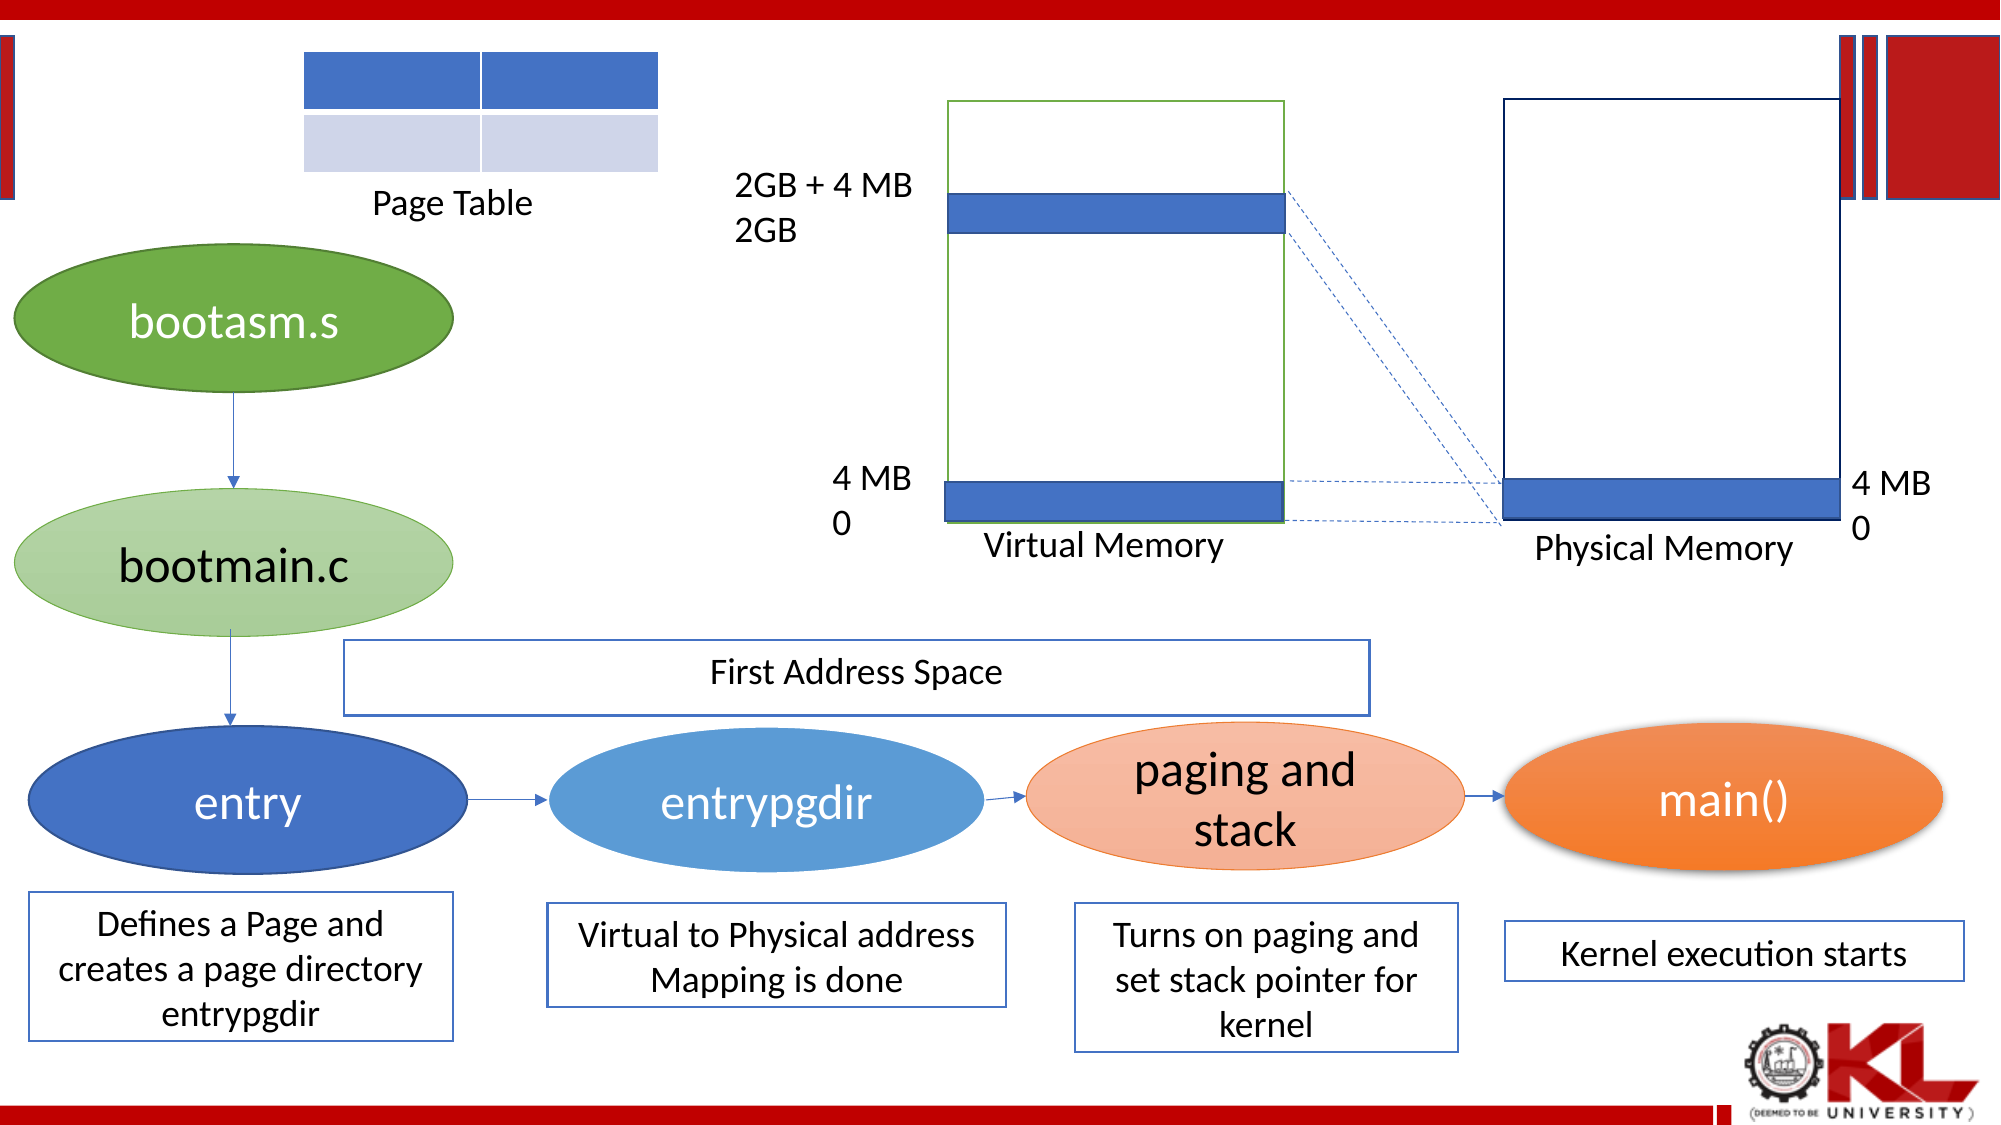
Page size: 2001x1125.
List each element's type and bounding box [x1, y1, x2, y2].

text_box [985, 796, 1027, 800]
text_box [719, 98, 1841, 577]
text_box [0, 0, 2000, 1125]
